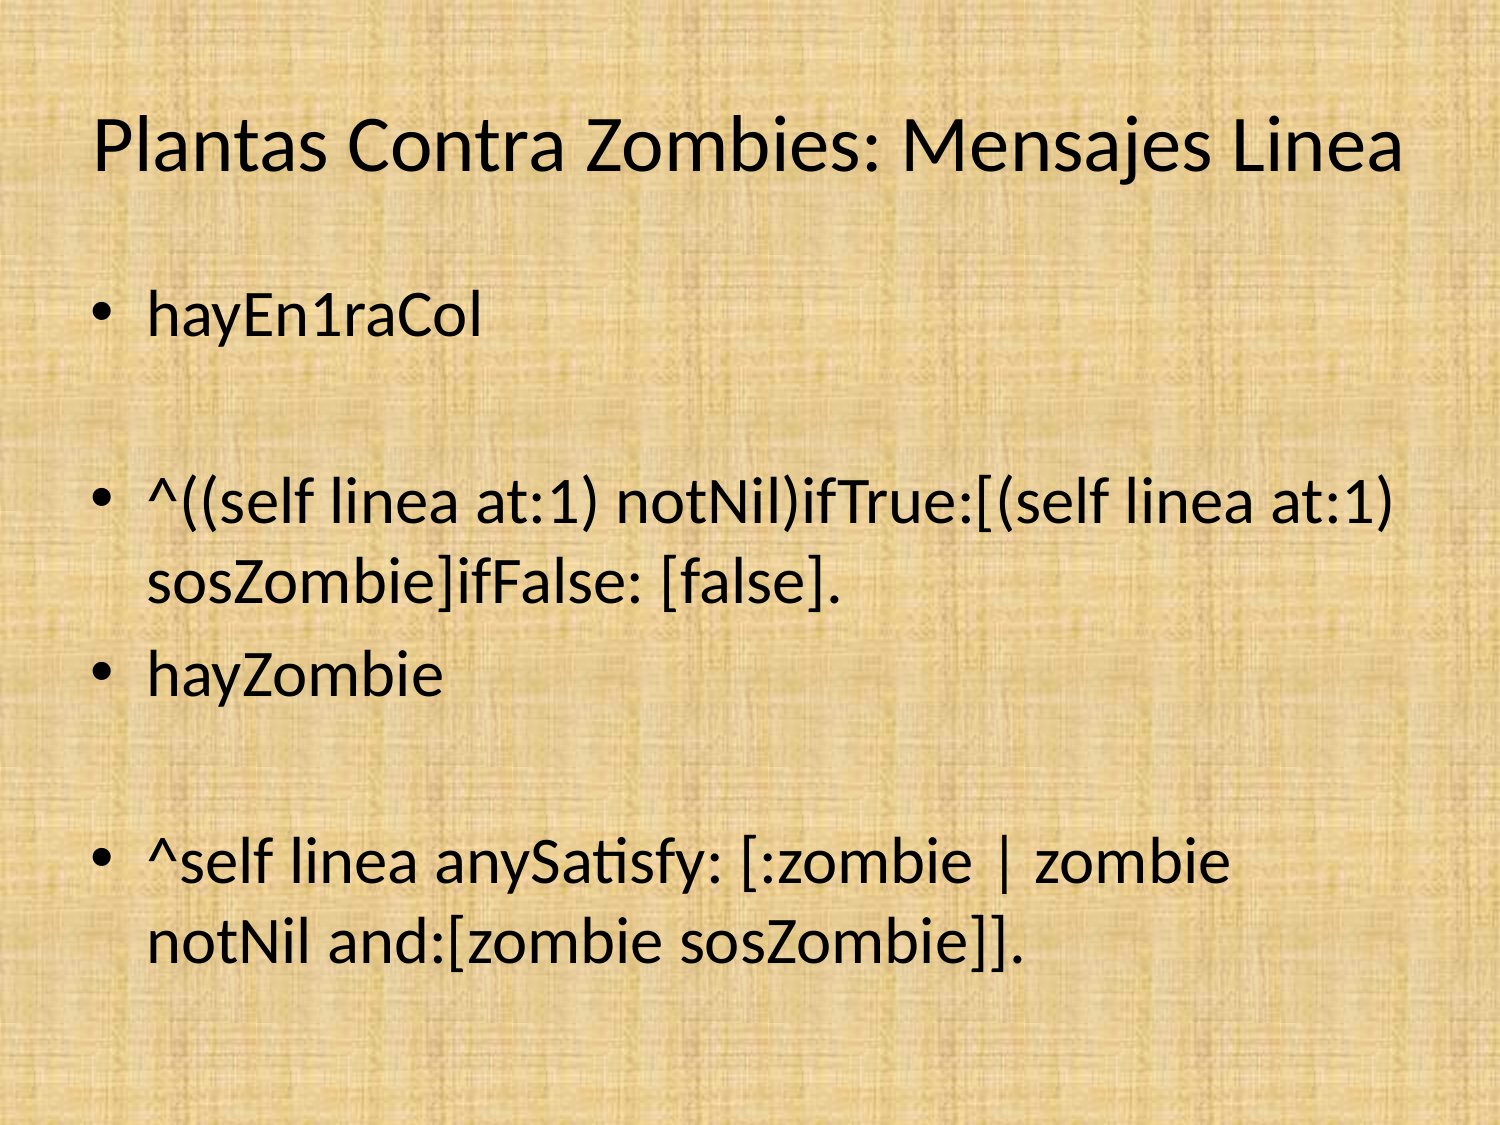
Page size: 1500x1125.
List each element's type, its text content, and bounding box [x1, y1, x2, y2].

list hayEn1raCol ^((self linea at:1) notNil)ifTrue:[(self linea at:1) sosZombie]ifFalse: [false]. hayZombie ^self linea anySatisfy: [:zombie | zombie notNil and:[zombie sosZombie]]. [75, 262, 1425, 1005]
picture [0, 0, 1500, 1125]
title Plantas Contra Zombies: Mensajes Linea [75, 45, 1425, 233]
